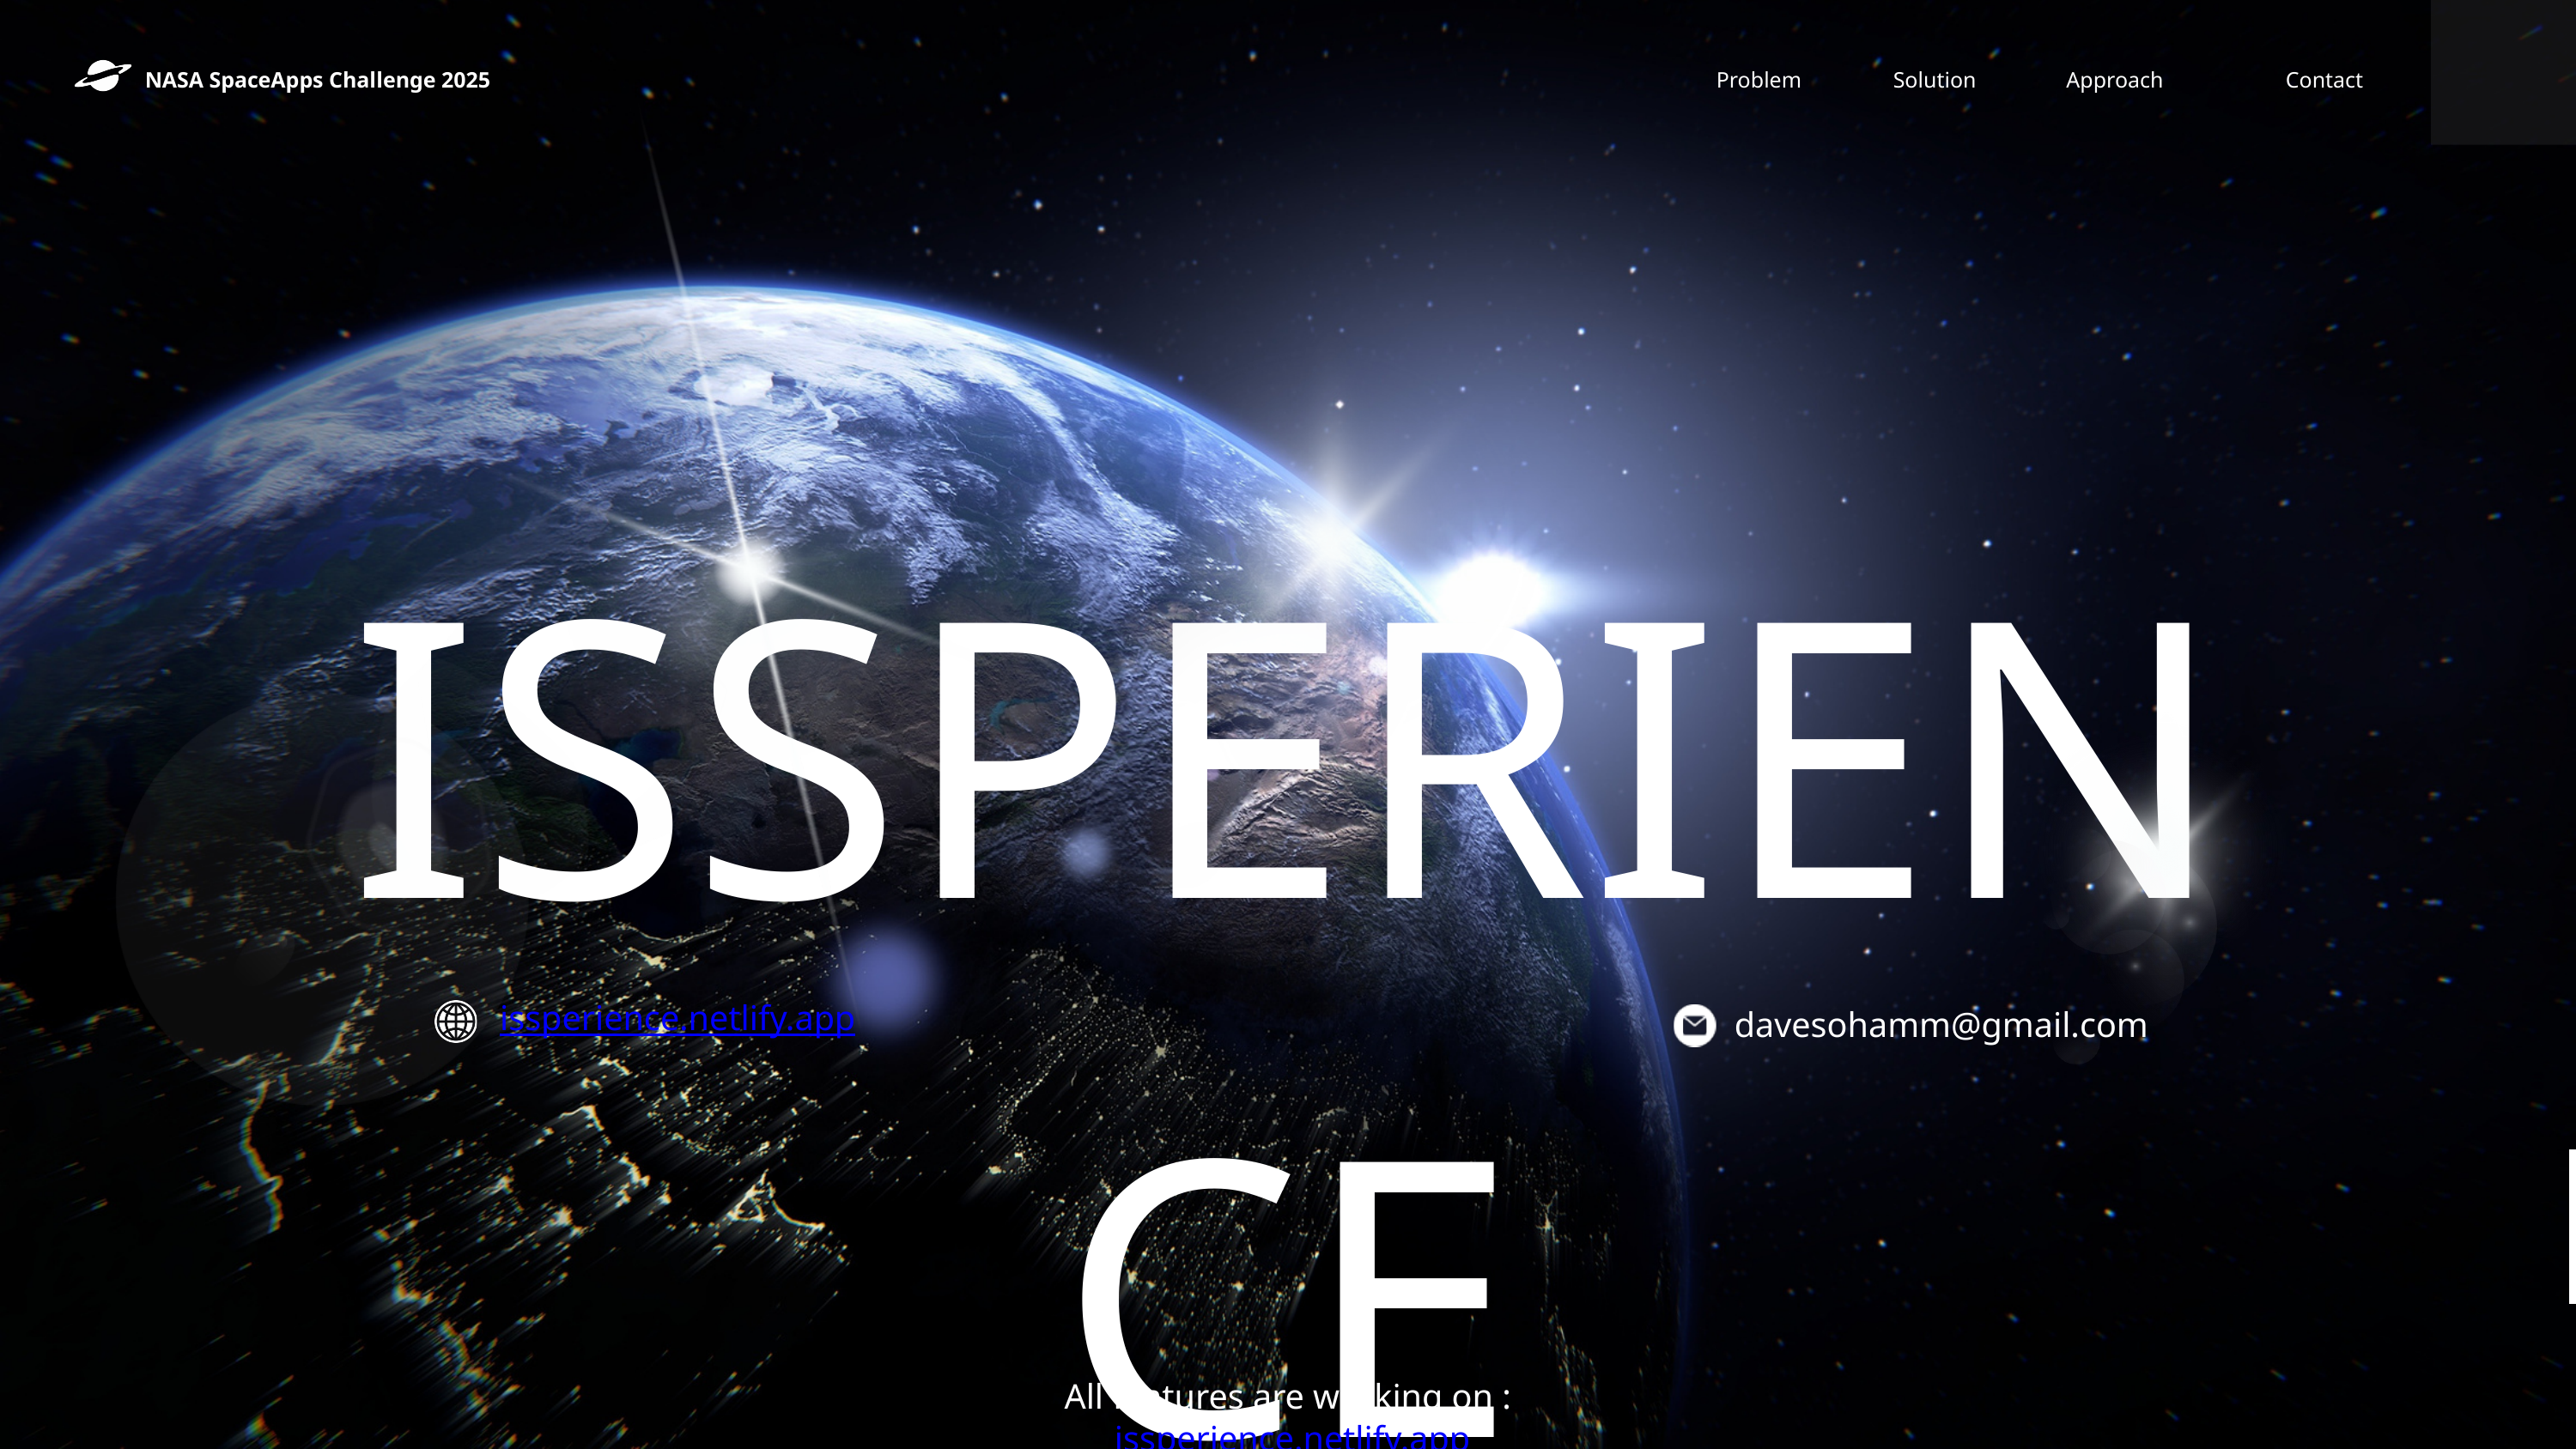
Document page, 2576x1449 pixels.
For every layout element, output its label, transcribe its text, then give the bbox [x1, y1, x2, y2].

text_box All features are working on : issperience.netlify.app [884, 1367, 1692, 1449]
text_box davesohamm@gmail.com [1734, 996, 2155, 1045]
text_box Problem [1716, 62, 1831, 93]
text_box Solution [1893, 62, 1997, 93]
text_box [1097, 308, 1547, 888]
text_box [434, 1000, 477, 1044]
text_box [115, 90, 1065, 1106]
text_box Contact [2285, 62, 2424, 93]
text_box issperience.netlify.app [500, 995, 921, 1043]
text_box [2568, 1149, 2576, 1304]
text_box NASA SpaceApps Challenge 2025 [144, 62, 591, 93]
text_box ISSPERIENCE [245, 435, 2331, 1449]
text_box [2430, 0, 2576, 145]
text_box Approach [2066, 62, 2216, 93]
text_box [1674, 1004, 1716, 1047]
text_box [0, 0, 2576, 1449]
text_box [2023, 712, 2298, 1064]
text_box [74, 58, 132, 93]
